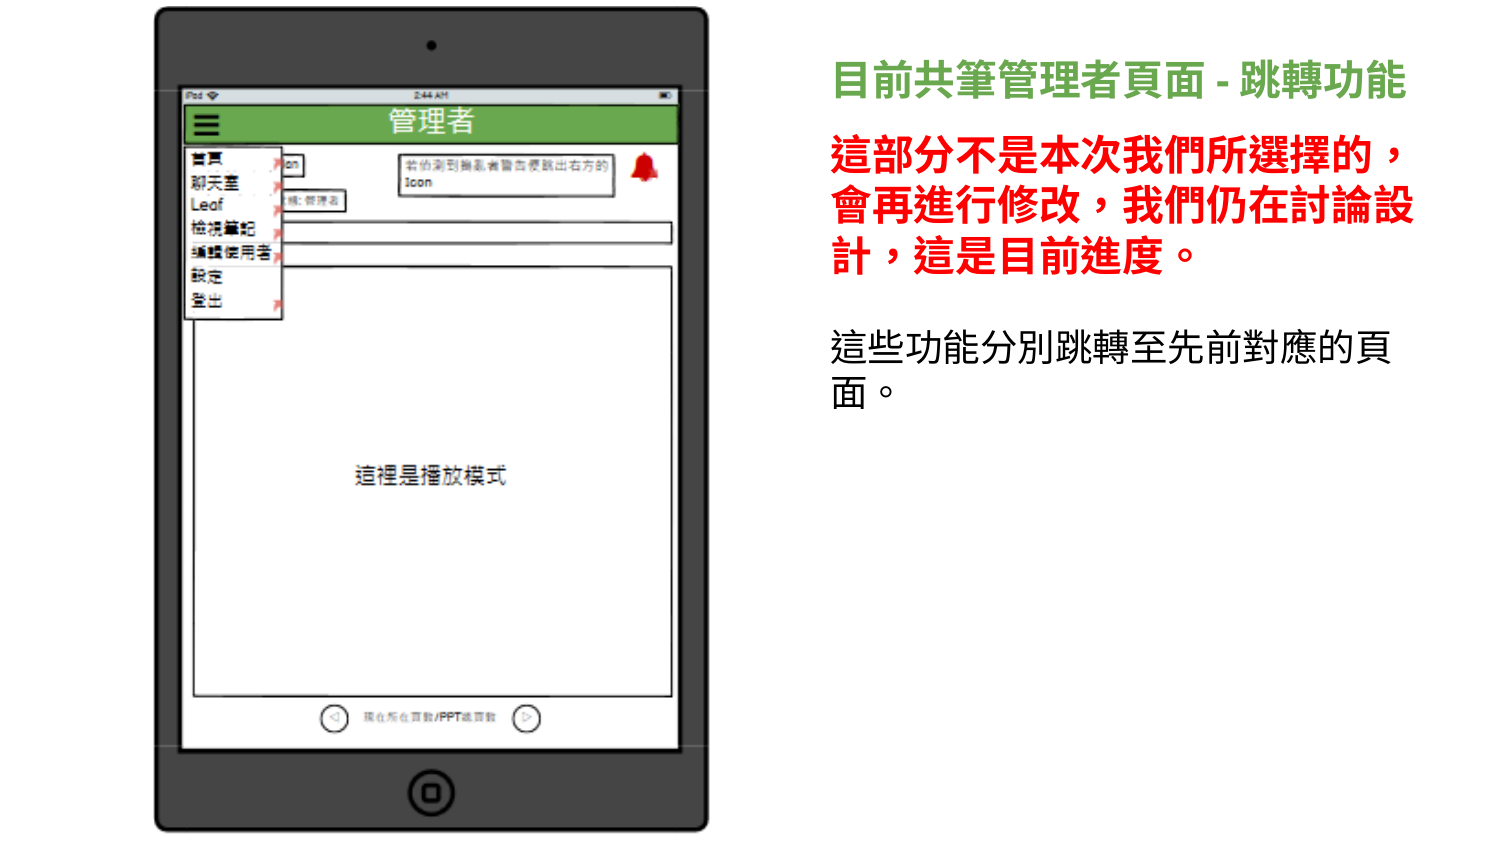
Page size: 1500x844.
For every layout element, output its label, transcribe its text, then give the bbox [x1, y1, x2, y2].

picture [152, 6, 715, 838]
list 目前共筆管理者頁面-跳轉功能 這部分不是本次我們所選擇的，會再進行修改，我們仍在討論設計，這是目前進度。 這些功能分別跳轉至先前對應的頁面。 [815, 31, 1449, 828]
